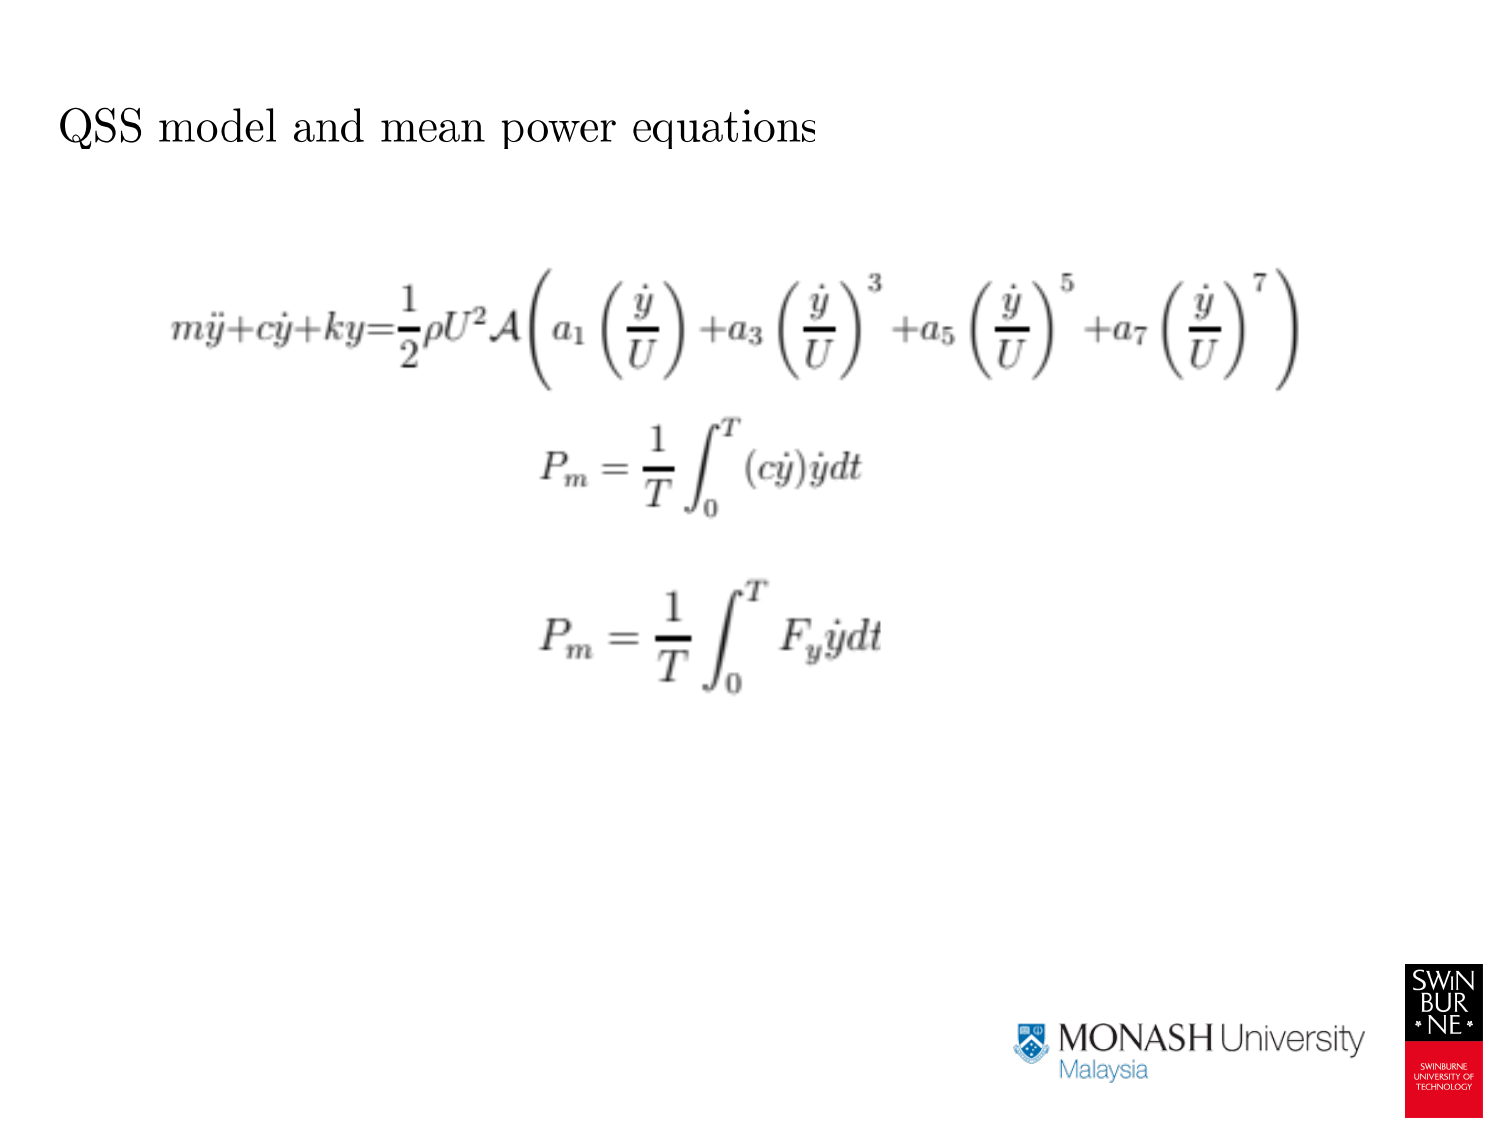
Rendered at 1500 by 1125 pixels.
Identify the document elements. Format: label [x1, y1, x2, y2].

picture [531, 562, 881, 709]
text_box [1009, 964, 1483, 1118]
picture [59, 107, 816, 150]
picture [135, 208, 1300, 520]
